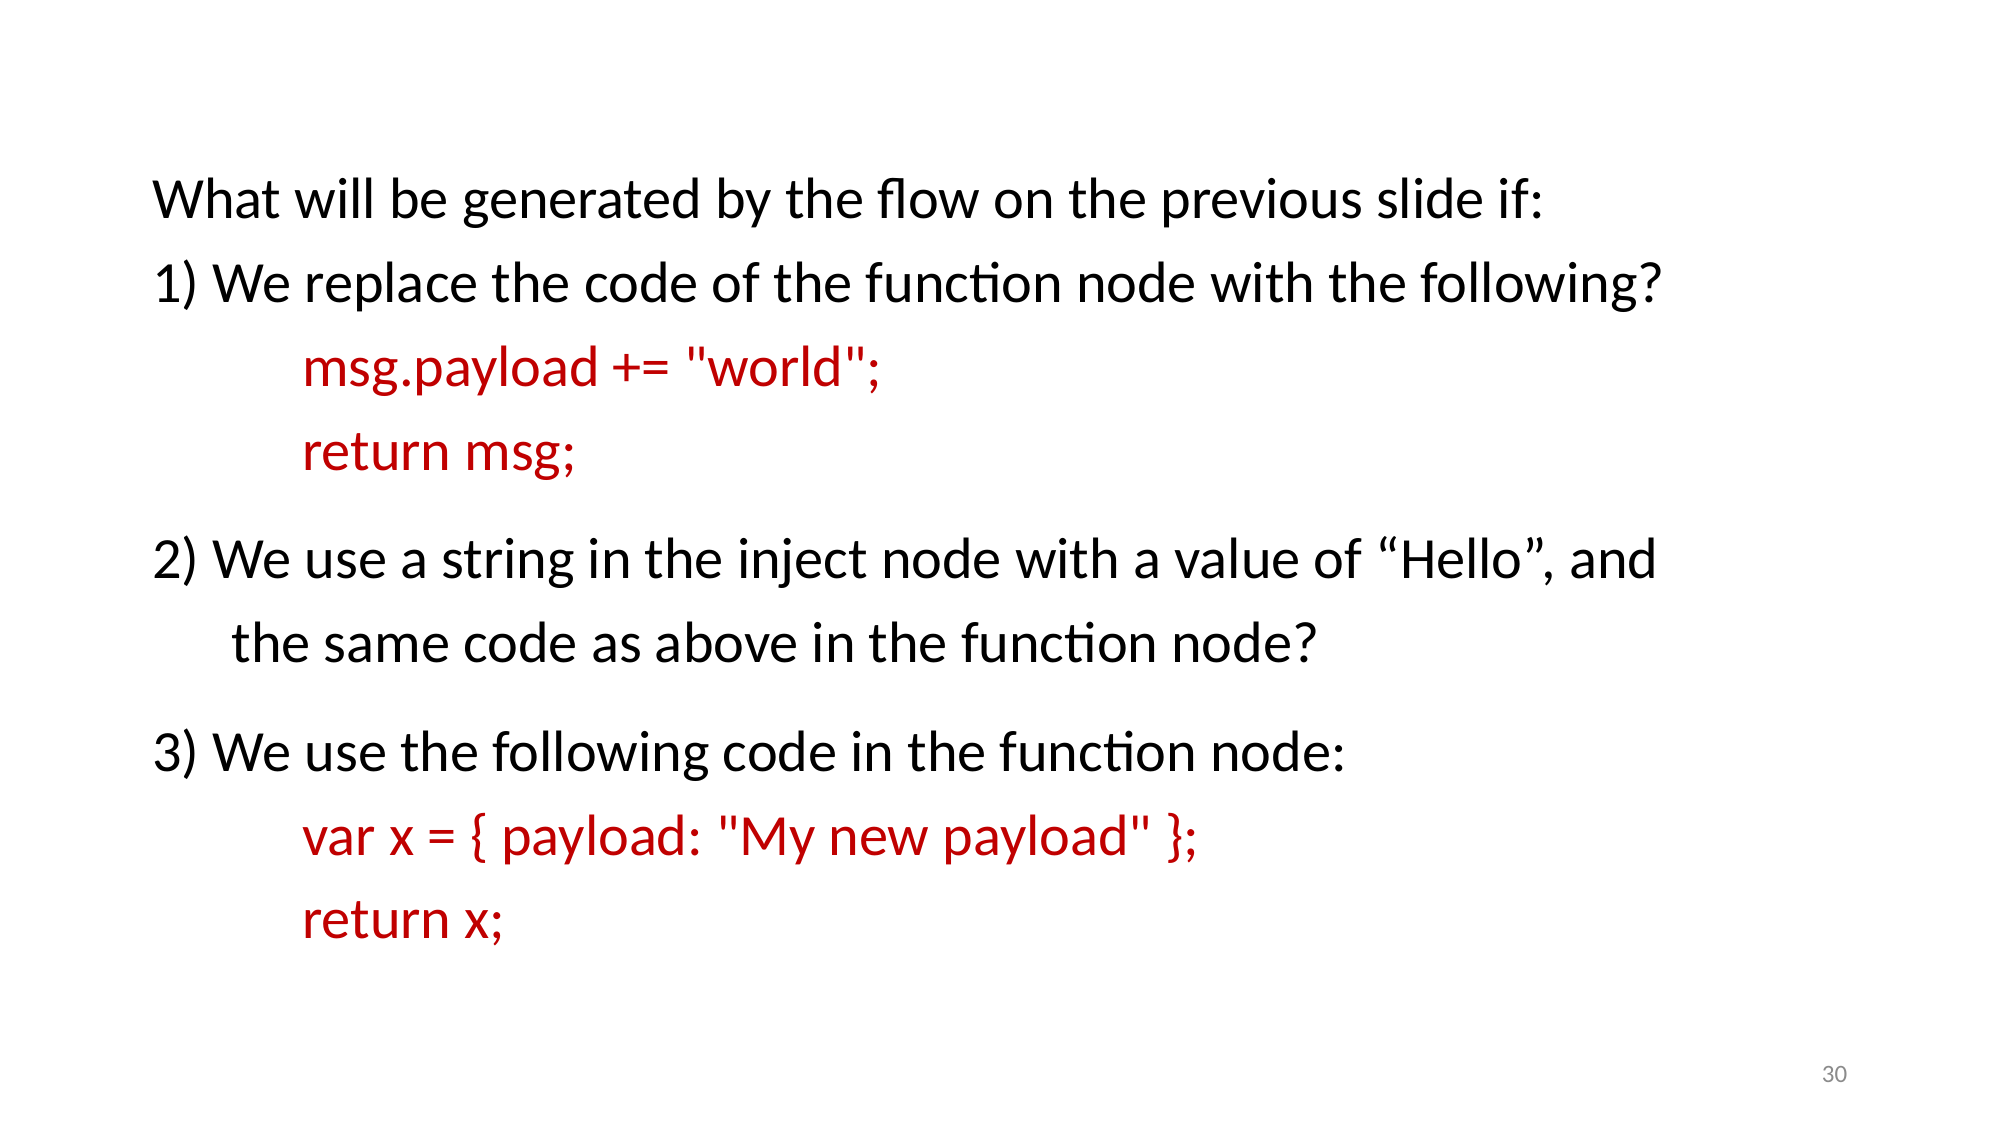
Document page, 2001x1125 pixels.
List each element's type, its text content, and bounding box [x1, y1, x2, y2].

list What will be generated by the flow on the previous slide if: 1) We replace the code of the function node with the following? msg.payload += "world"; return msg; 2) We use a string in the inject node with a value of “Hello”, and the same code as above in the function node? 3) We use the following code in the function node: var x = { payload: "My new payload" }; return x; [137, 160, 1863, 1014]
slide_number 30 [1412, 1042, 1863, 1103]
